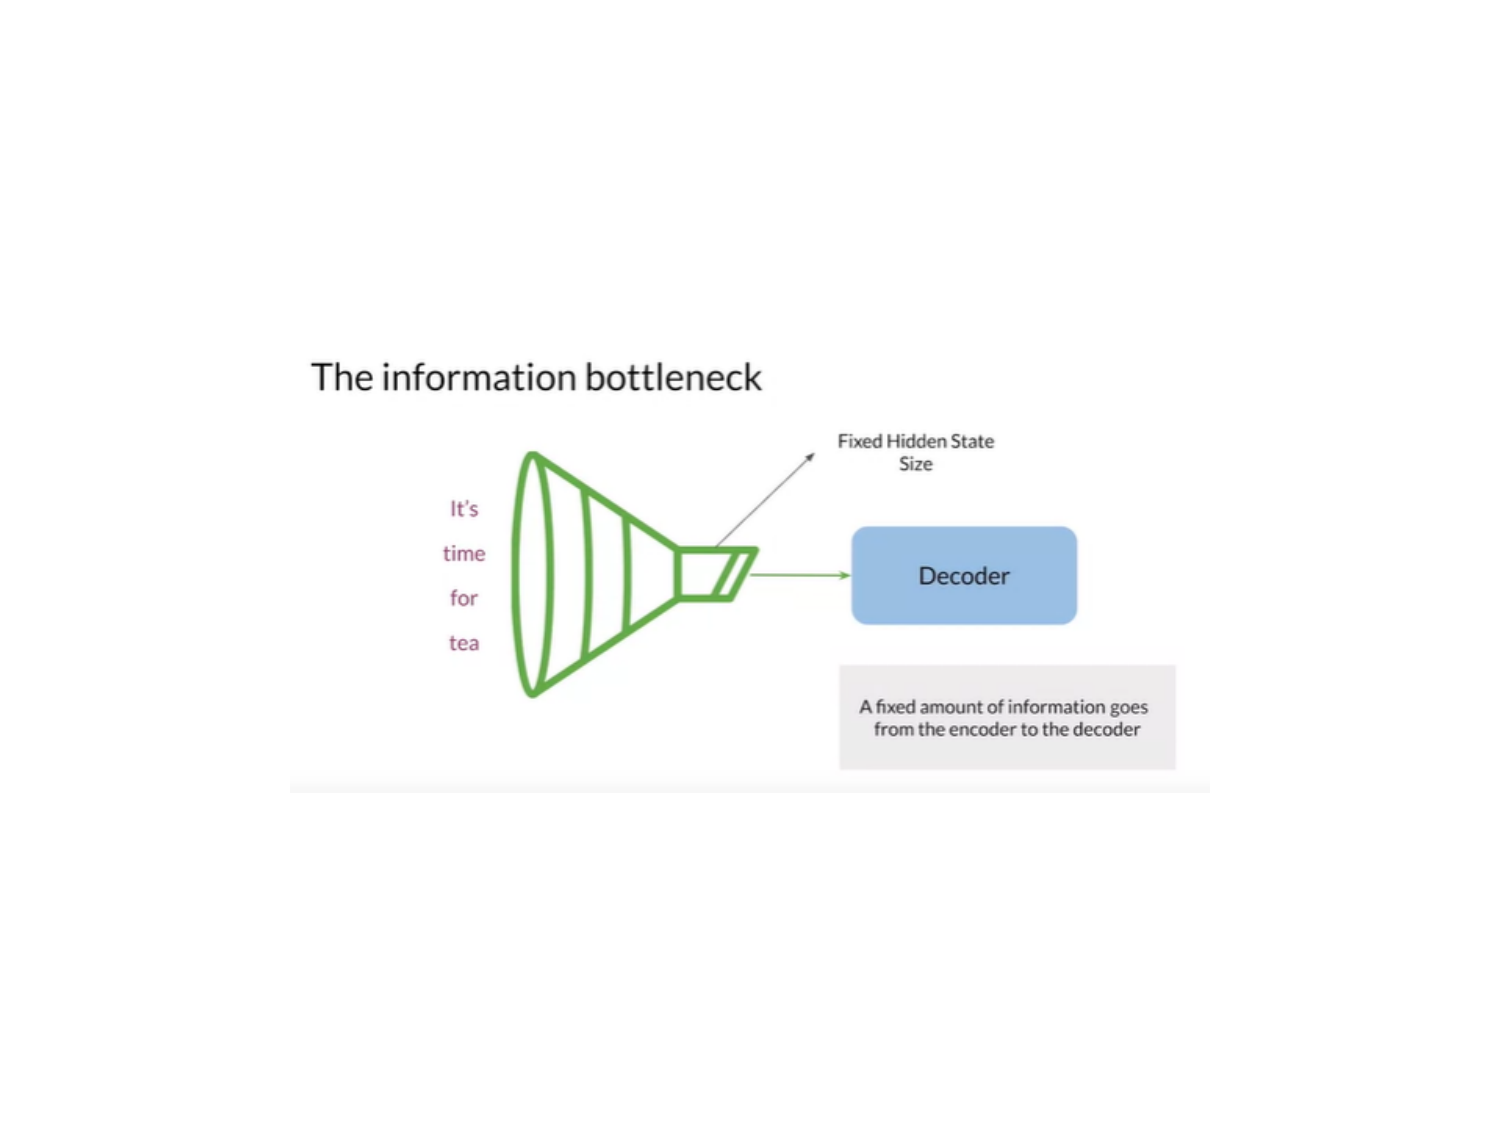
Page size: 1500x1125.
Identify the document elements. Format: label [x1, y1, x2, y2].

picture [290, 331, 1210, 794]
